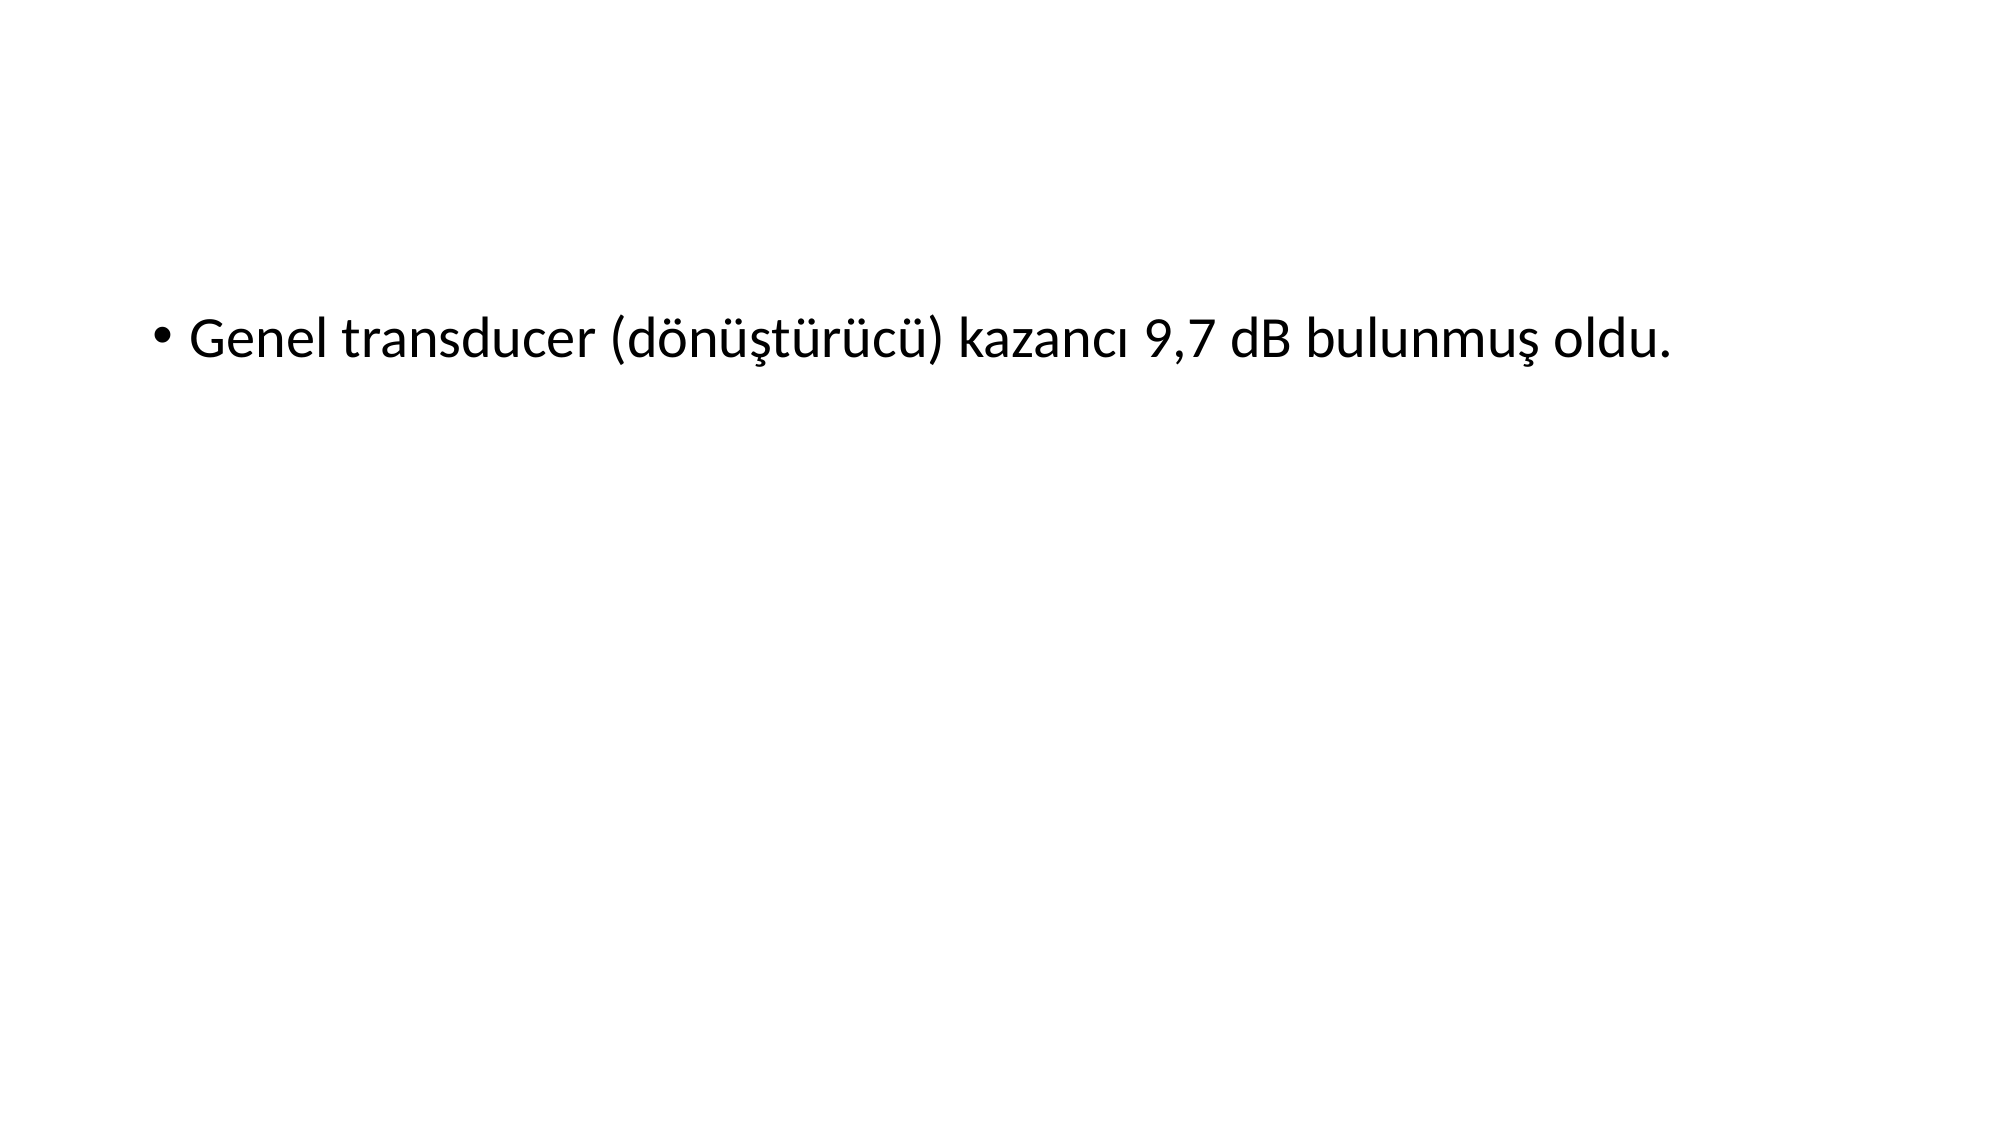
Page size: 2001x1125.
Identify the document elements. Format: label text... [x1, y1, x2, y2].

list Genel transducer (dönüştürücü) kazancı 9,7 dB bulunmuş oldu. [137, 299, 1863, 1014]
